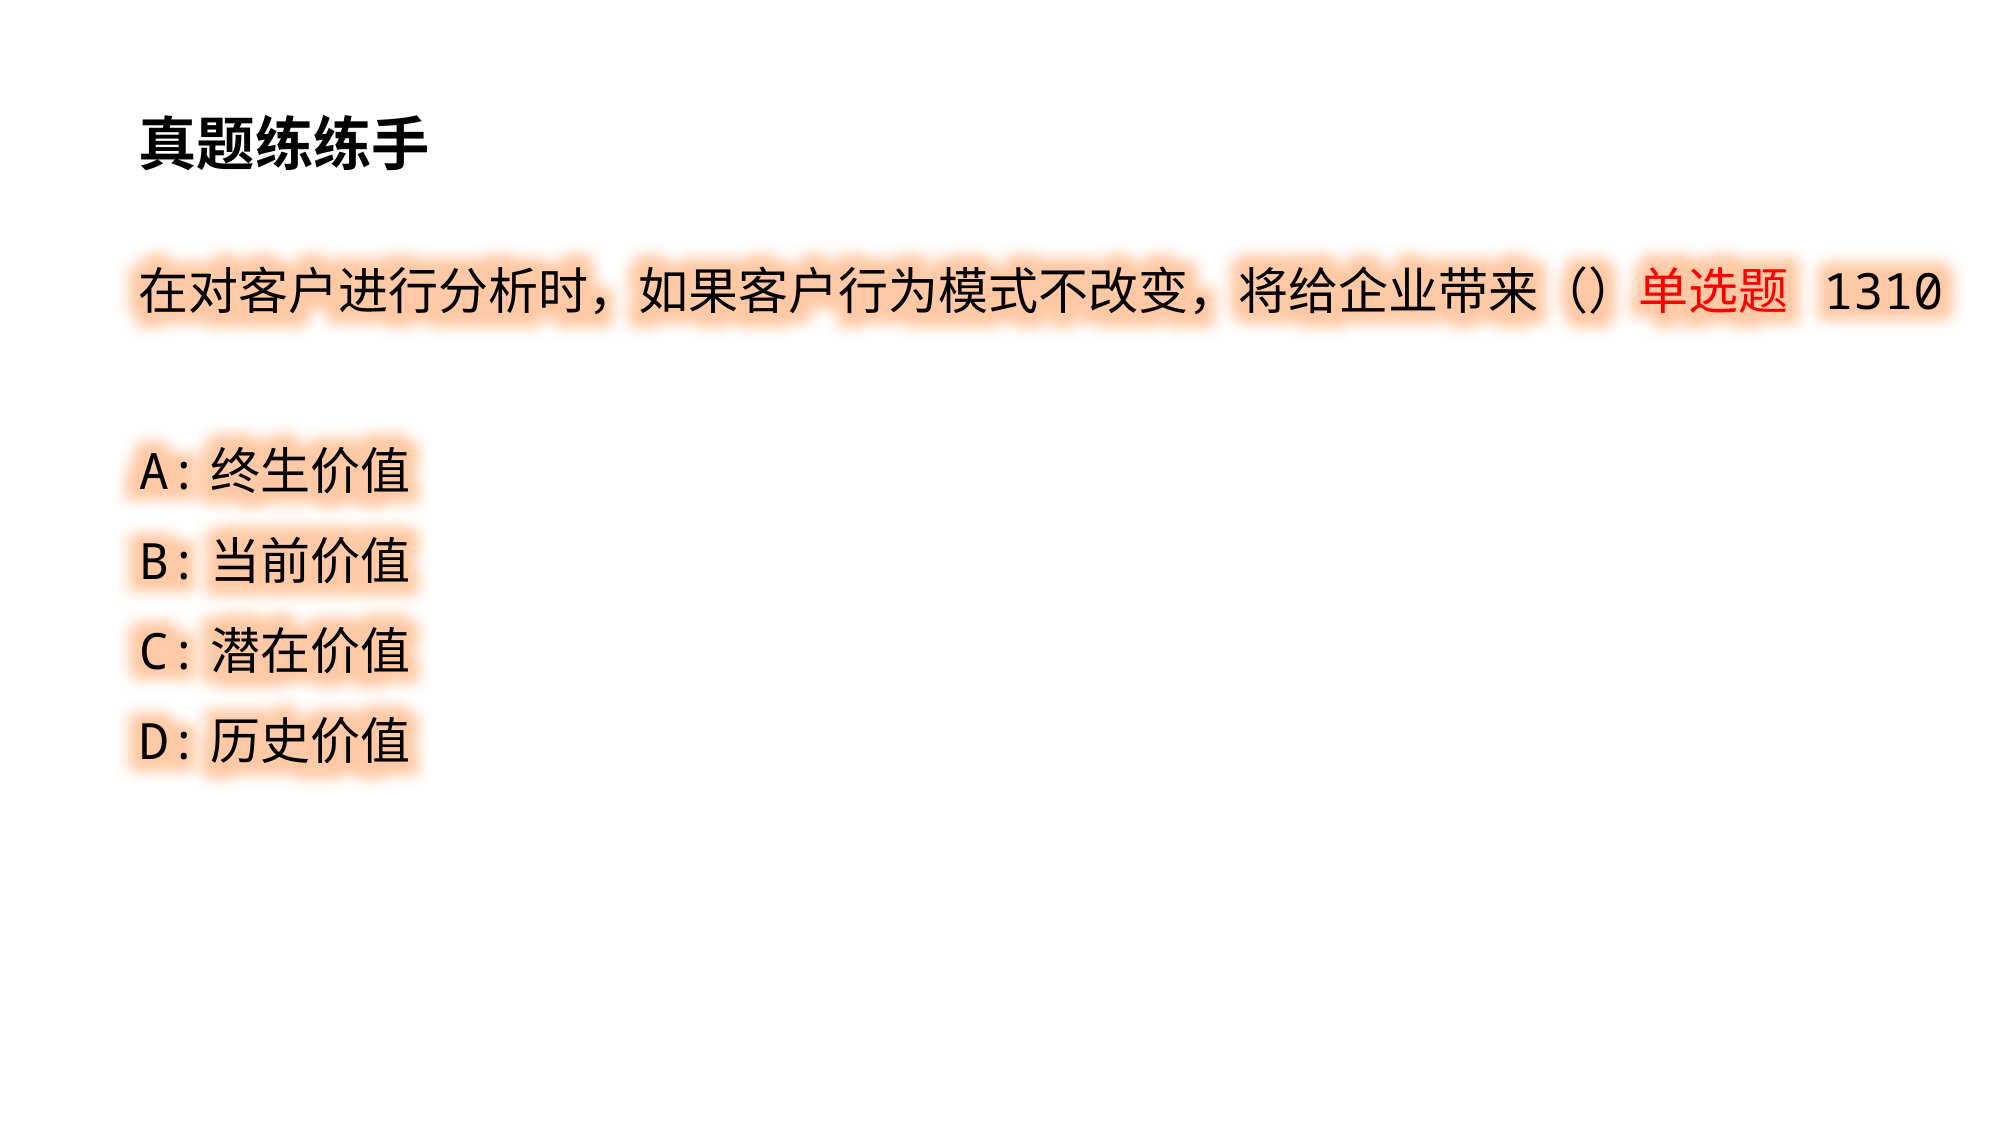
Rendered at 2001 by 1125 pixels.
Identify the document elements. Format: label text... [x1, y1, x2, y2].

table_cell 产业条件可以改变 [117, 216, 2000, 1055]
text_box 在对客户进行分析时，如果客户行为模式不改变，将给企业带来（）单选题 1310 A:终生价值 B:当前价值 C:潜在价值 D:历史价值 [120, 219, 2000, 1047]
text_box 真题练练手 [120, 97, 1568, 187]
